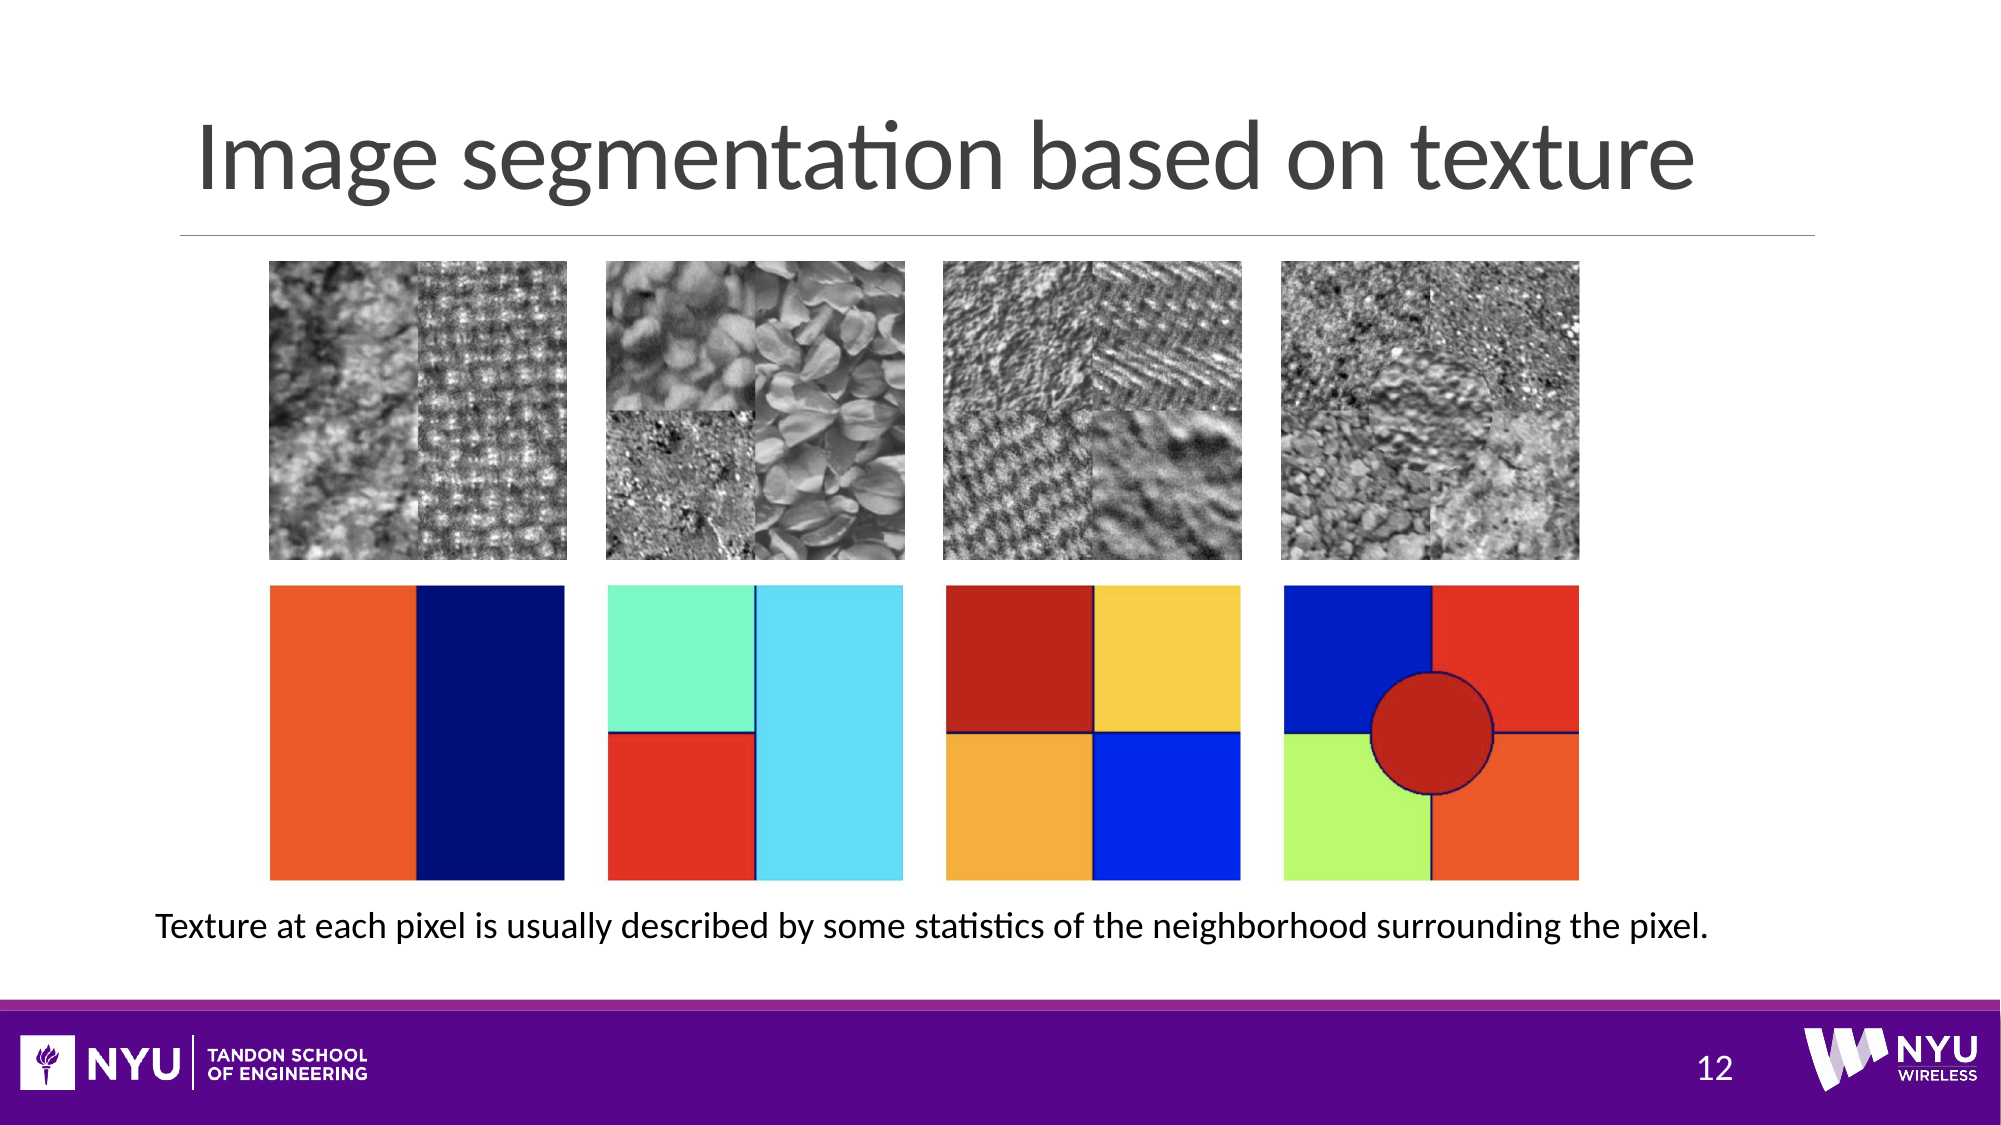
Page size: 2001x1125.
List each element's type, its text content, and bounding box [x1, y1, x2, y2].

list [256, 251, 1592, 887]
slide_number 12 [1533, 1035, 1749, 1096]
title Image segmentation based on texture [180, 47, 1830, 218]
text_box Texture at each pixel is usually described by some statistics of the neighborhood surrounding the pixel. [140, 894, 1870, 954]
